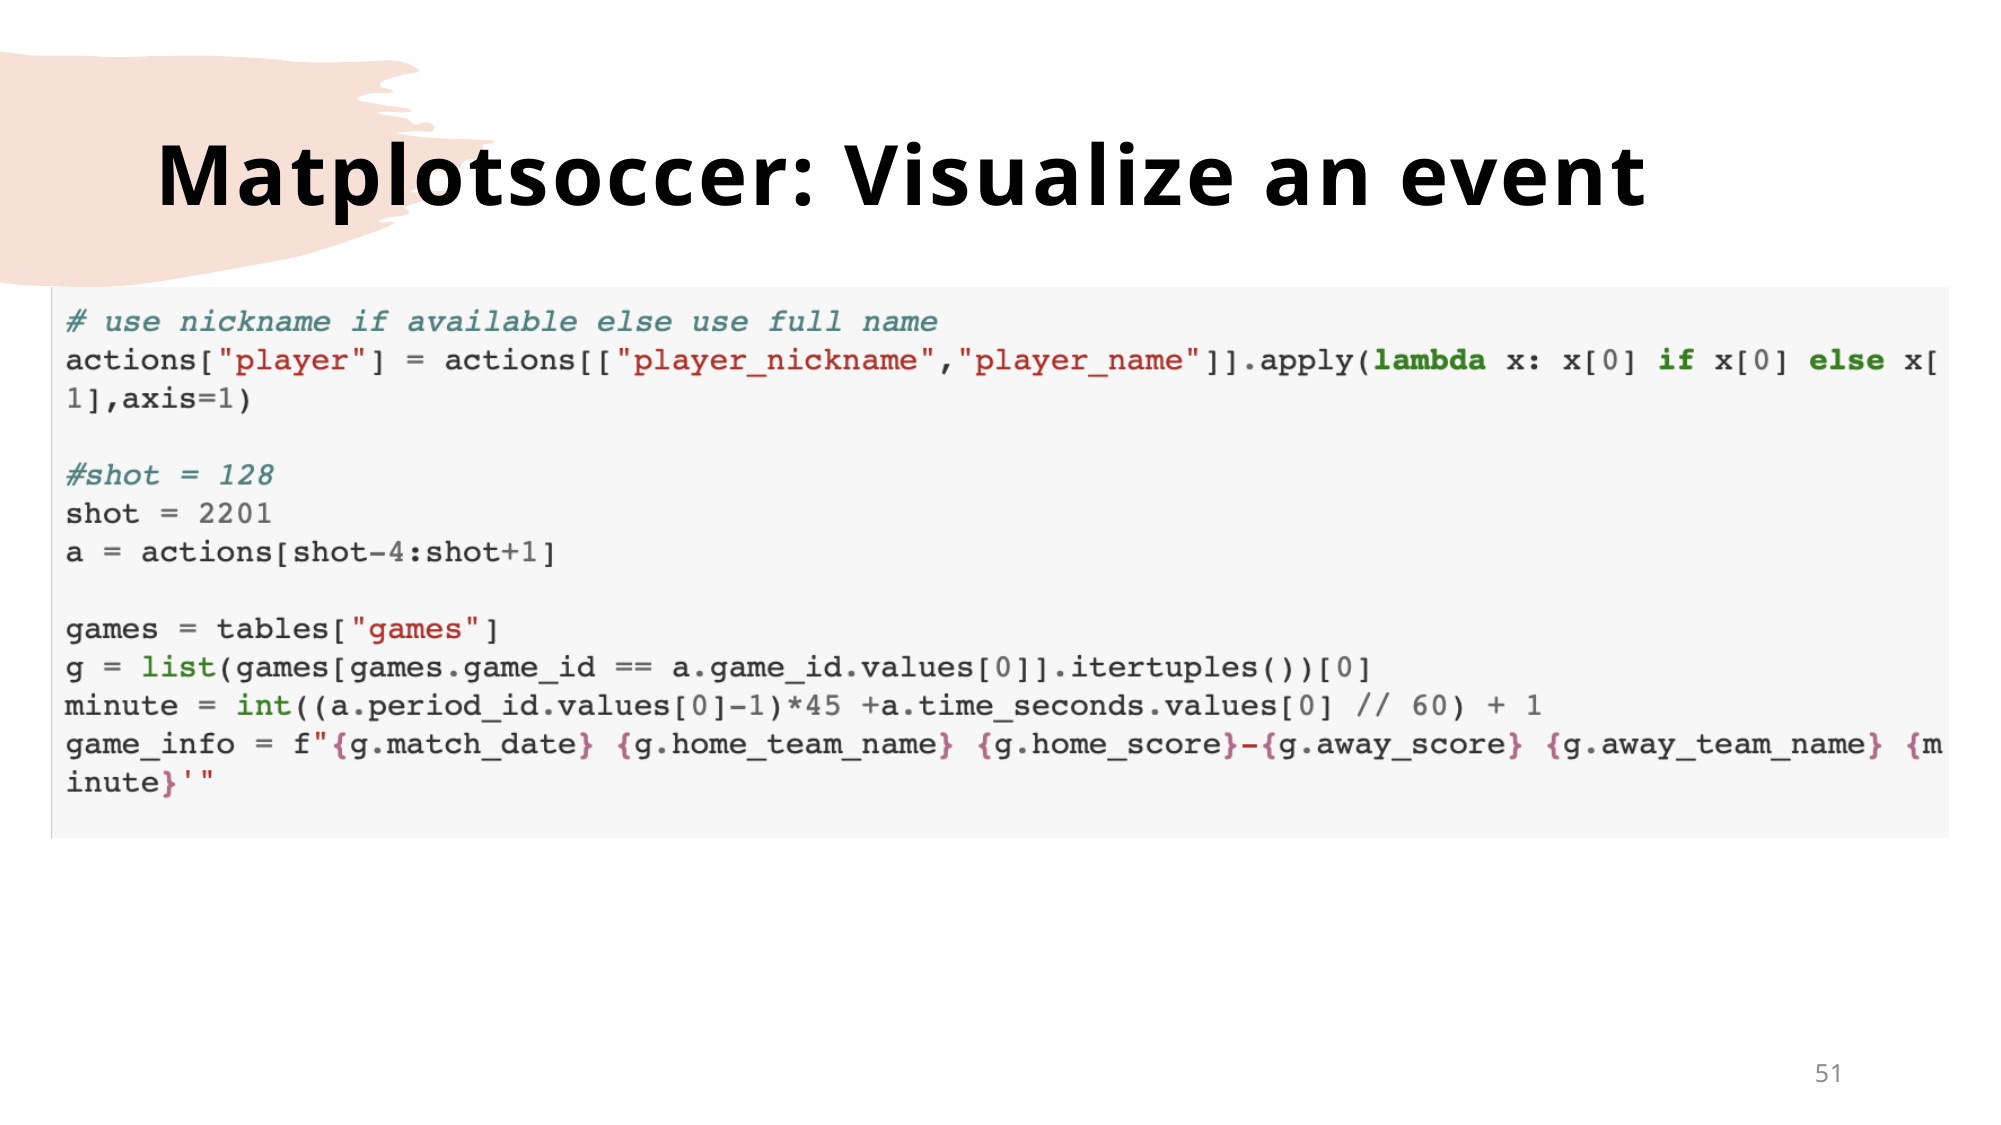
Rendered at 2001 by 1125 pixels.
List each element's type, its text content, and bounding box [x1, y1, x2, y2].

slide_number 51 [1412, 1042, 1863, 1103]
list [51, 287, 1949, 838]
title Matplotsoccer: Visualize an event [137, 59, 1863, 278]
